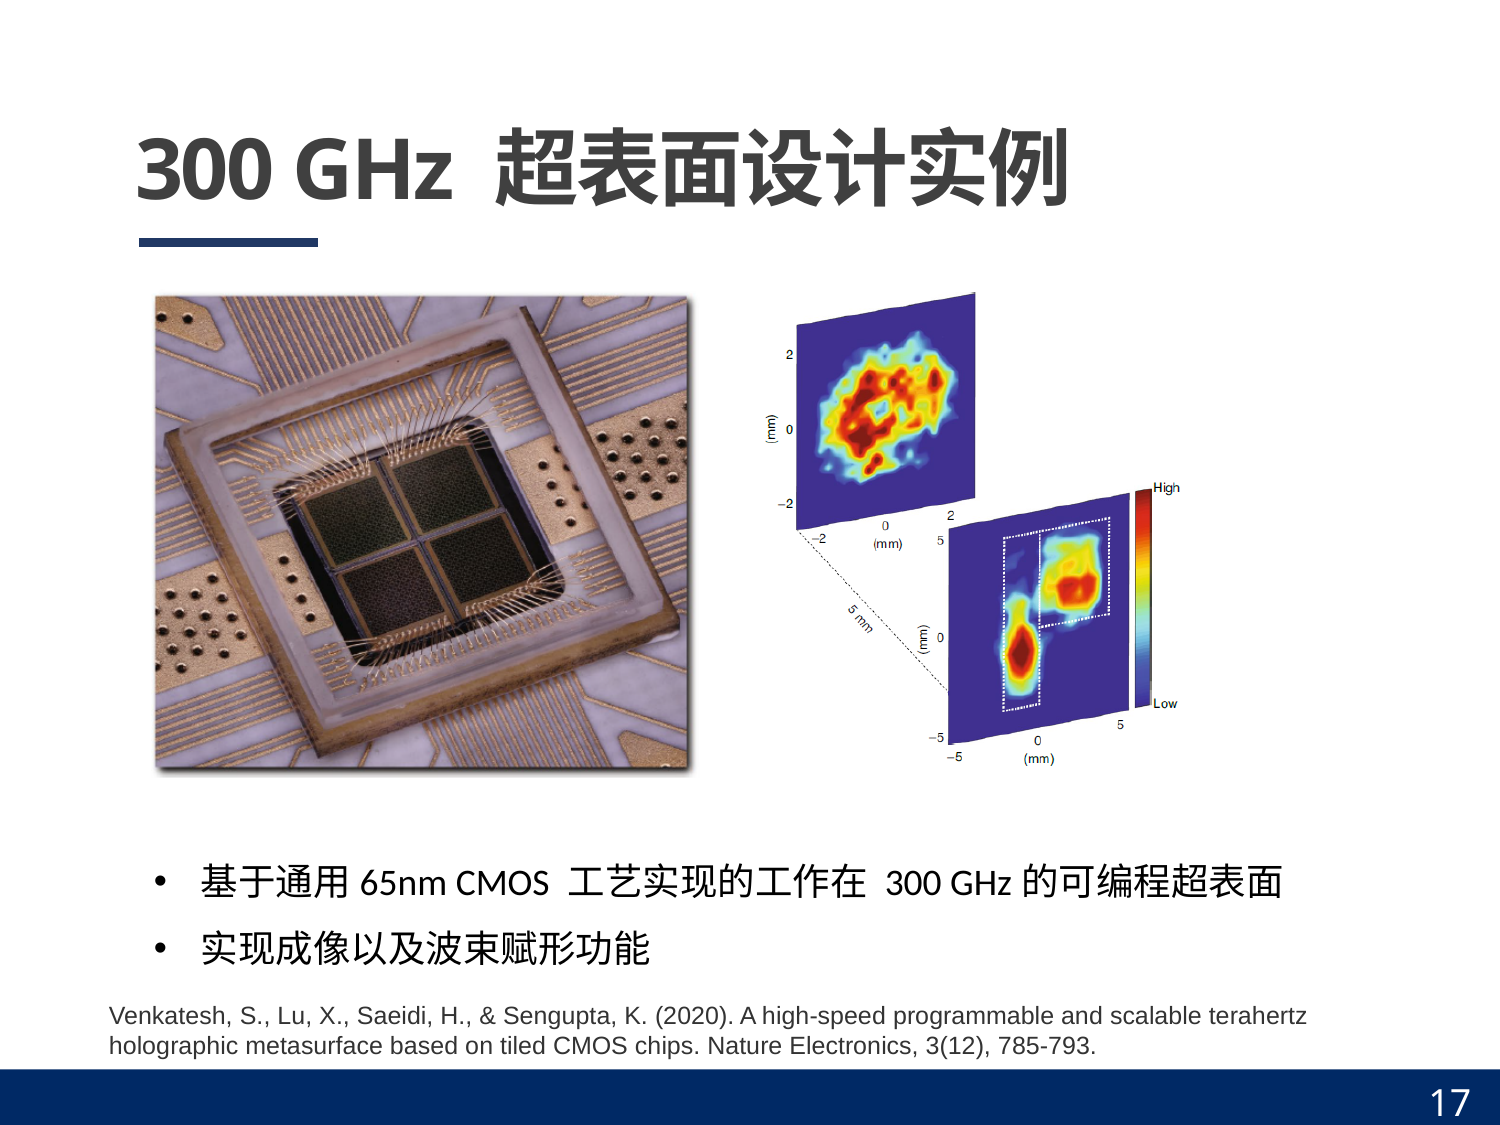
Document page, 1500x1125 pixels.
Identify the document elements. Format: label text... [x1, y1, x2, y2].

text_box Venkatesh, S., Lu, X., Saeidi, H., & Sengupta, K. (2020). A high-speed programmable and scalable terahertz holographic metasurface based on tiled CMOS chips. Nature Electronics, 3(12), 785-793. [94, 992, 1450, 1068]
text_box [0, 1068, 1500, 1125]
text_box 300 GHz 超表面设计实例 [120, 107, 1450, 224]
text_box 基于通用65nm CMOS 工艺实现的工作在 300 GHz的可编程超表面 实现成像以及波束赋形功能 [139, 827, 1400, 978]
picture [749, 284, 1197, 782]
text_box 17 [1399, 1072, 1500, 1125]
picture [138, 289, 701, 782]
